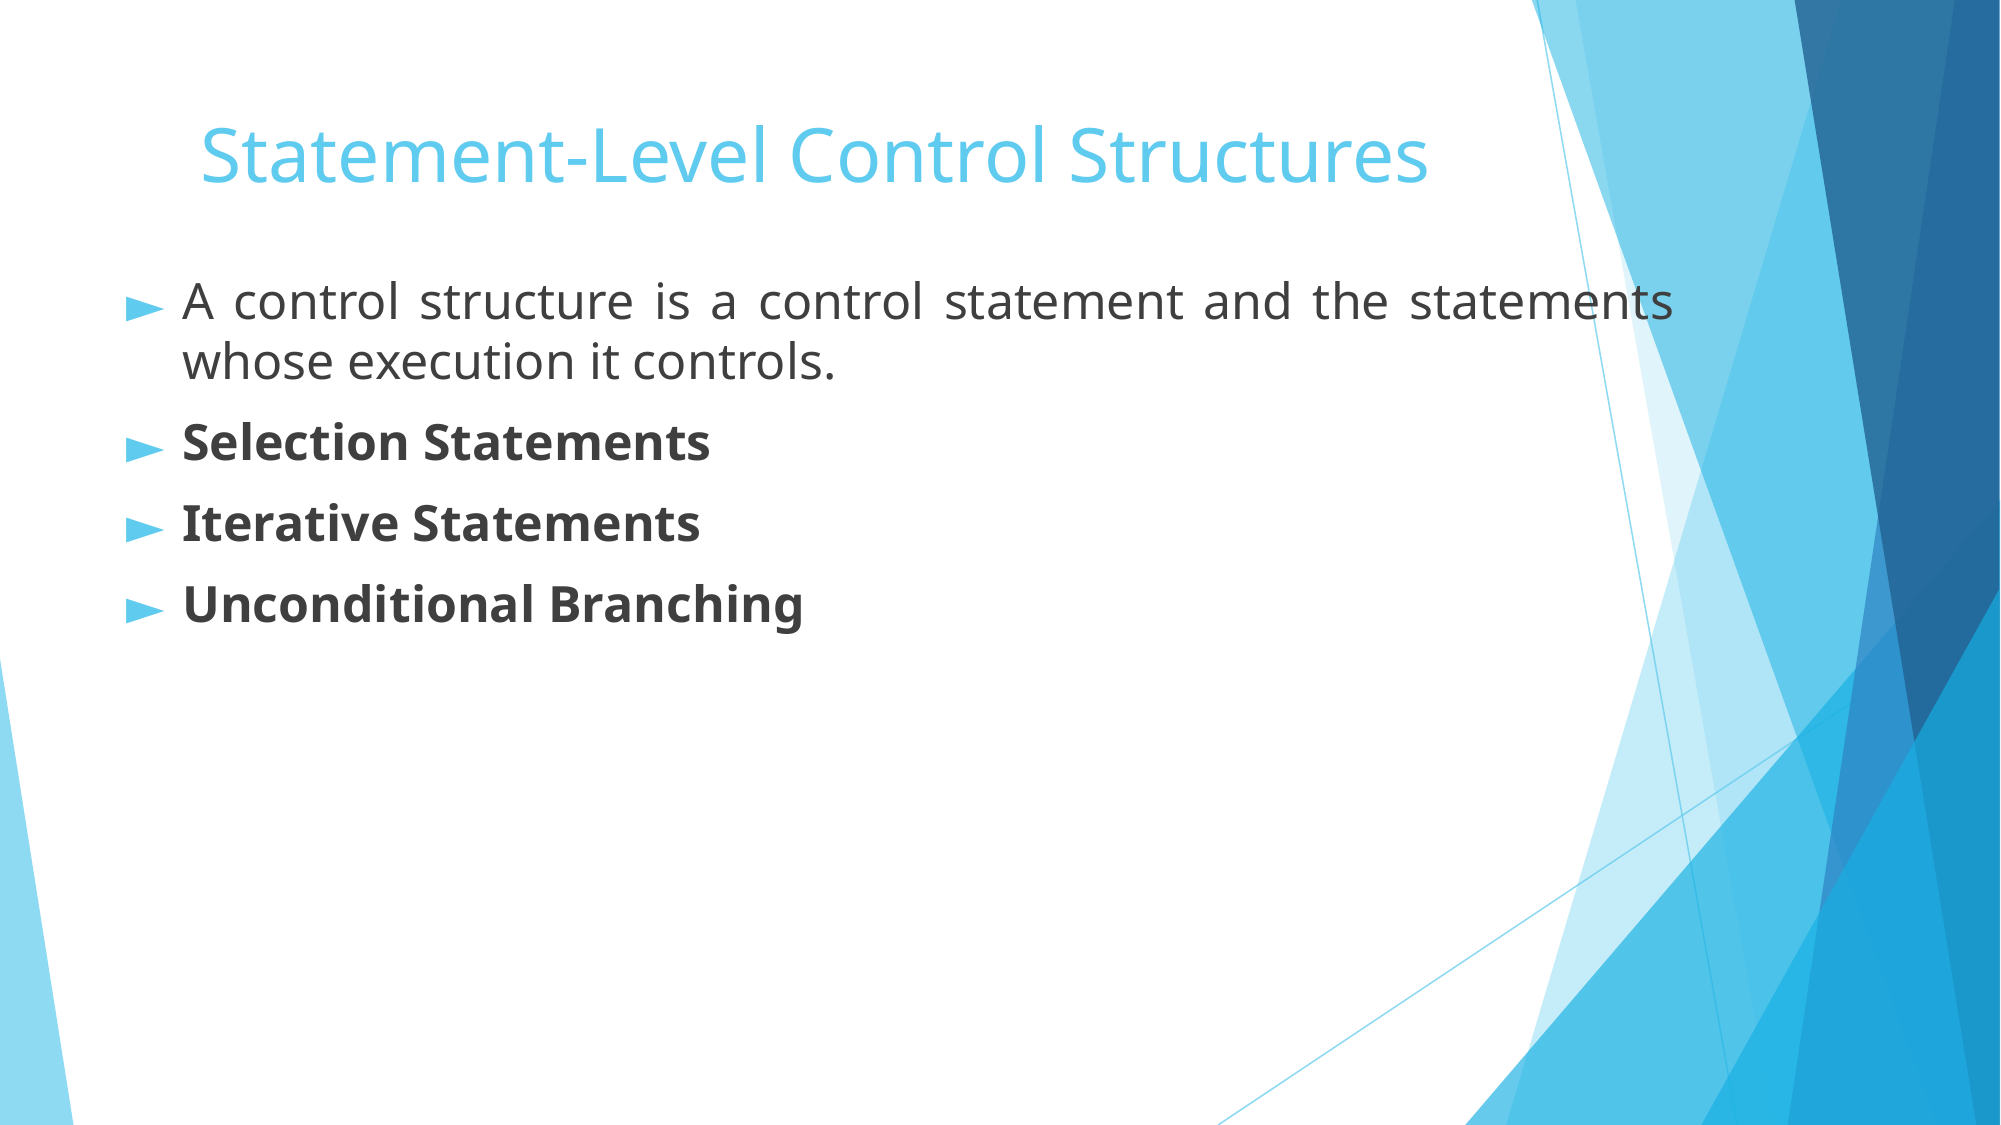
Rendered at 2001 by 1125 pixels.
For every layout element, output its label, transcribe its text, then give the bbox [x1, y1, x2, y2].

list A control structure is a control statement and the statements whose execution it controls. Selection Statements Iterative Statements Unconditional Branching [111, 262, 1690, 992]
title Statement-Level Control Structures [111, 99, 1522, 205]
